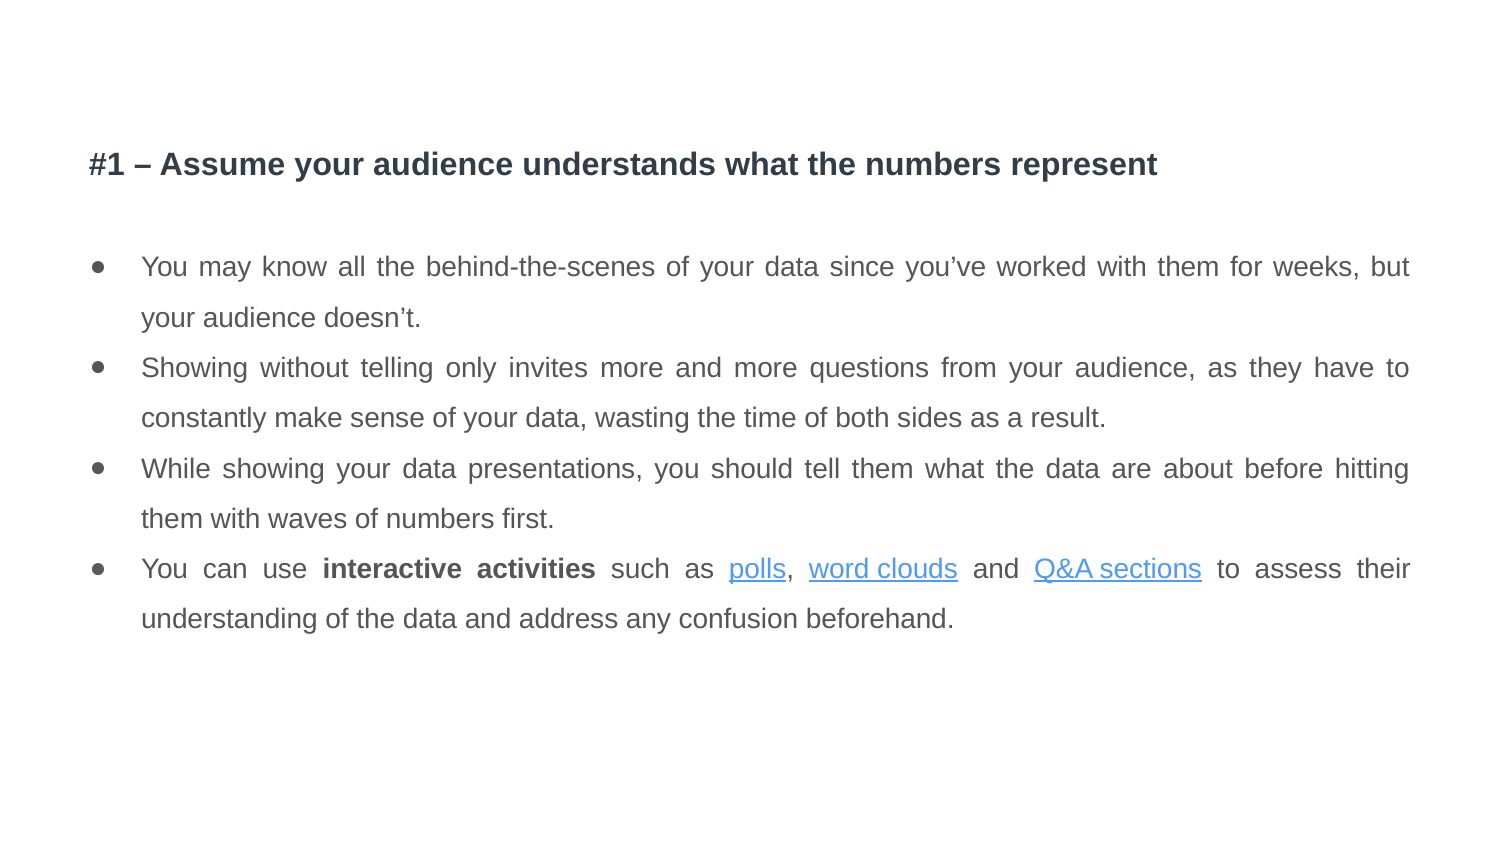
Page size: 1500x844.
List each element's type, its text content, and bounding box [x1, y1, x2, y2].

list #1 – Assume your audience understands what the numbers represent You may know all the behind-the-scenes of your data since you’ve worked with them for weeks, but your audience doesn’t. Showing without telling only invites more and more questions from your audience, as they have to constantly make sense of your data, wasting the time of both sides as a result. While showing your data presentations, you should tell them what the data are about before hitting them with waves of numbers first. You can use interactive activities such as polls, word clouds and Q&A sections to assess their understanding of the data and address any confusion beforehand. [51, 116, 1449, 677]
